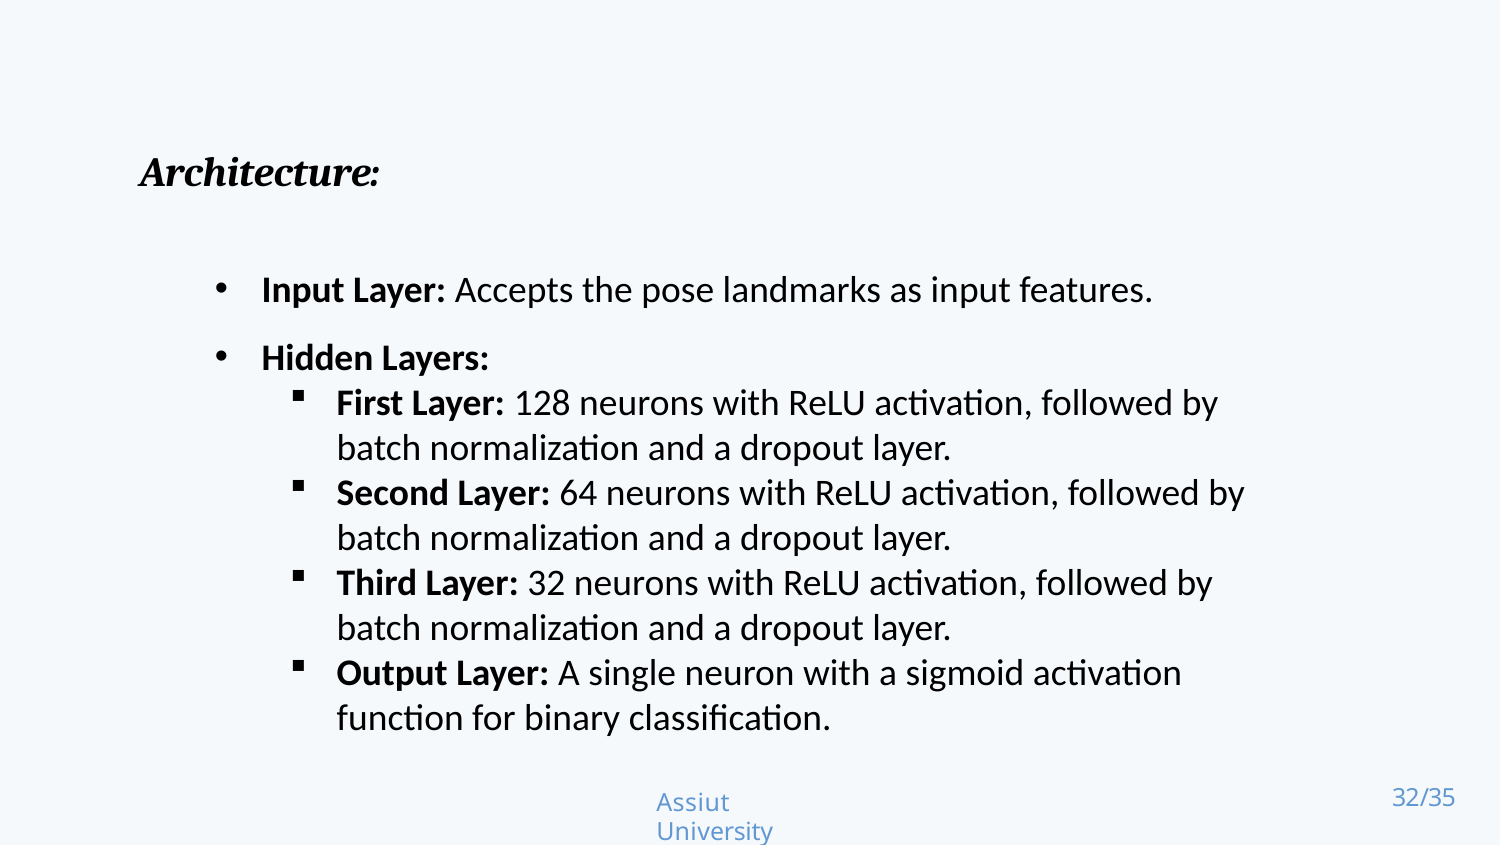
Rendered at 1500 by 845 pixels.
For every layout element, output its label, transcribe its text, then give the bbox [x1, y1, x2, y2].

text_box Architecture: Input Layer: Accepts the pose landmarks as input features. Hidden Layers: First Layer: 128 neurons with ReLU activation, followed by batch normalization and a dropout layer. Second Layer: 64 neurons with ReLU activation, followed by batch normalization and a dropout layer. Third Layer: 32 neurons with ReLU activation, followed by batch normalization and a dropout layer. Output Layer: A single neuron with a sigmoid activation function for binary classification. [0, 134, 1300, 746]
text_box Assiut University [654, 786, 846, 845]
text_box 32/35 [1385, 786, 1475, 845]
